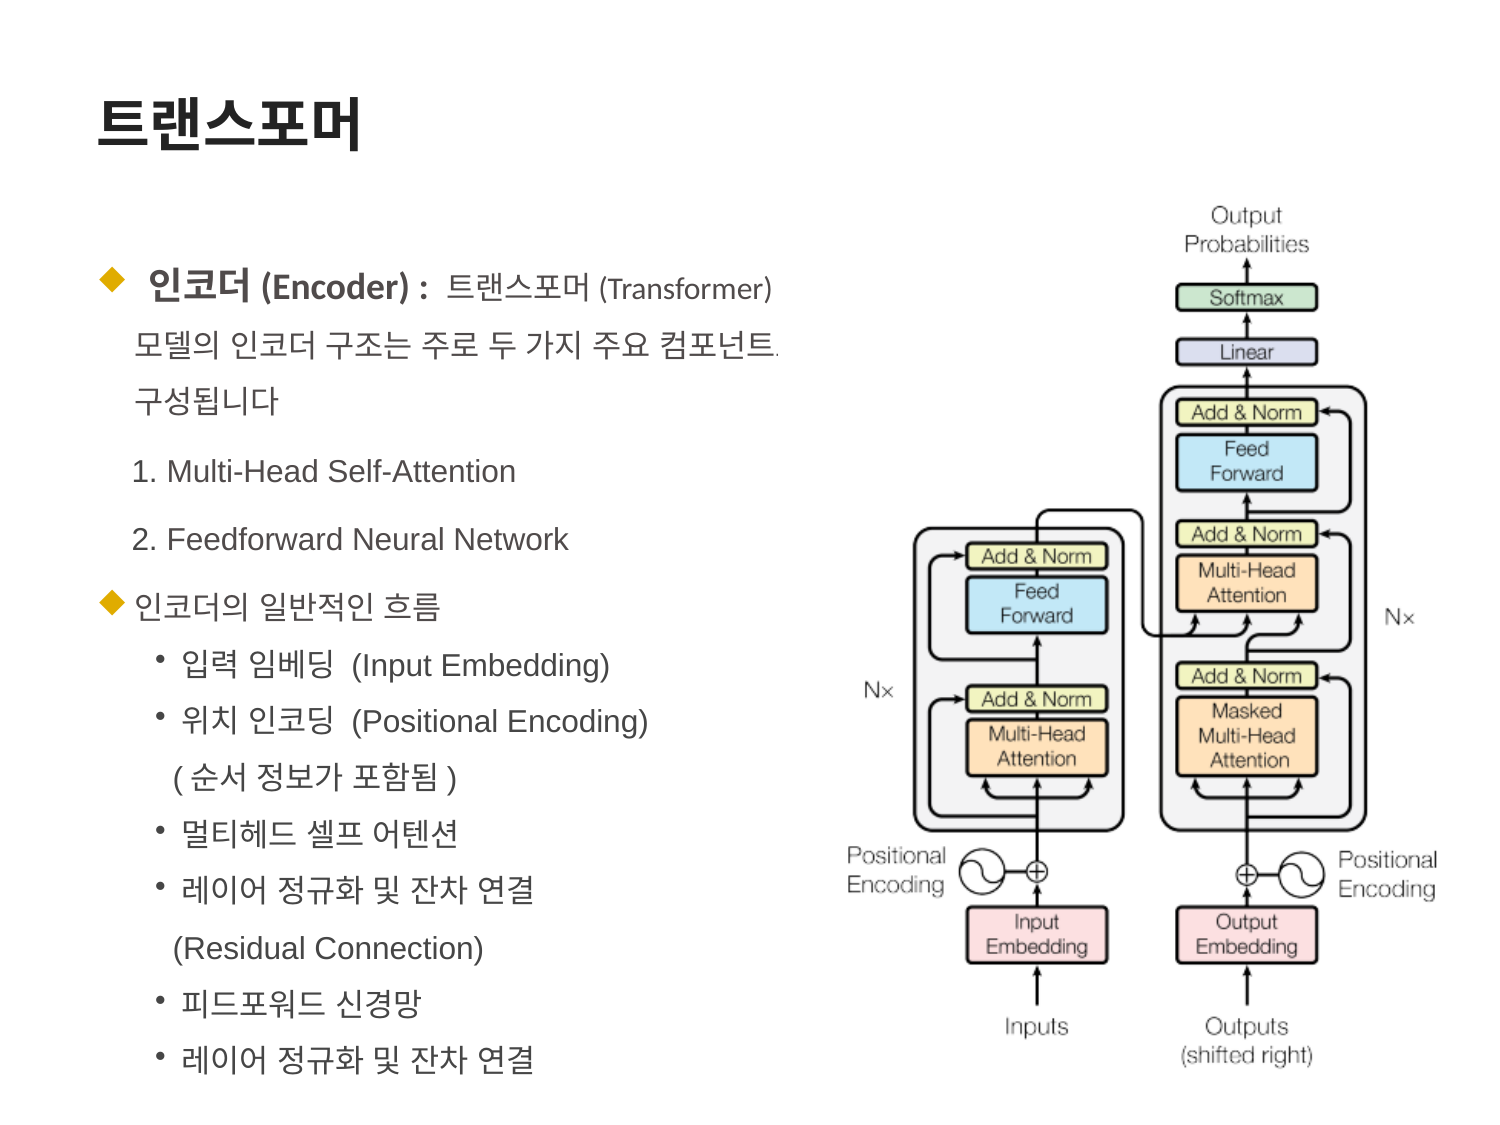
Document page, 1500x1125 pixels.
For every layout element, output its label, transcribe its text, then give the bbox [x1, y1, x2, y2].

list 인코더(Encoder) : 트랜스포머(Transformer) 모델의 인코더 구조는 주로 두 가지 주요 컴포넌트로 구성됩니다 1. Multi-Head Self-Attention 2. Feedforward Neural Network 인코더의 일반적인 흐름 입력 임베딩 (Input Embedding) 위치 인코딩 (Positional Encoding) (순서 정보가 포함됨) 멀티헤드 셀프 어텐션 레이어 정규화 및 잔차 연결 (Residual Connection) 피드포워드 신경망 레이어 정규화 및 잔차 연결 [81, 231, 835, 1092]
picture [778, 174, 1481, 1083]
text_box 트랜스포머 [81, 80, 1412, 175]
